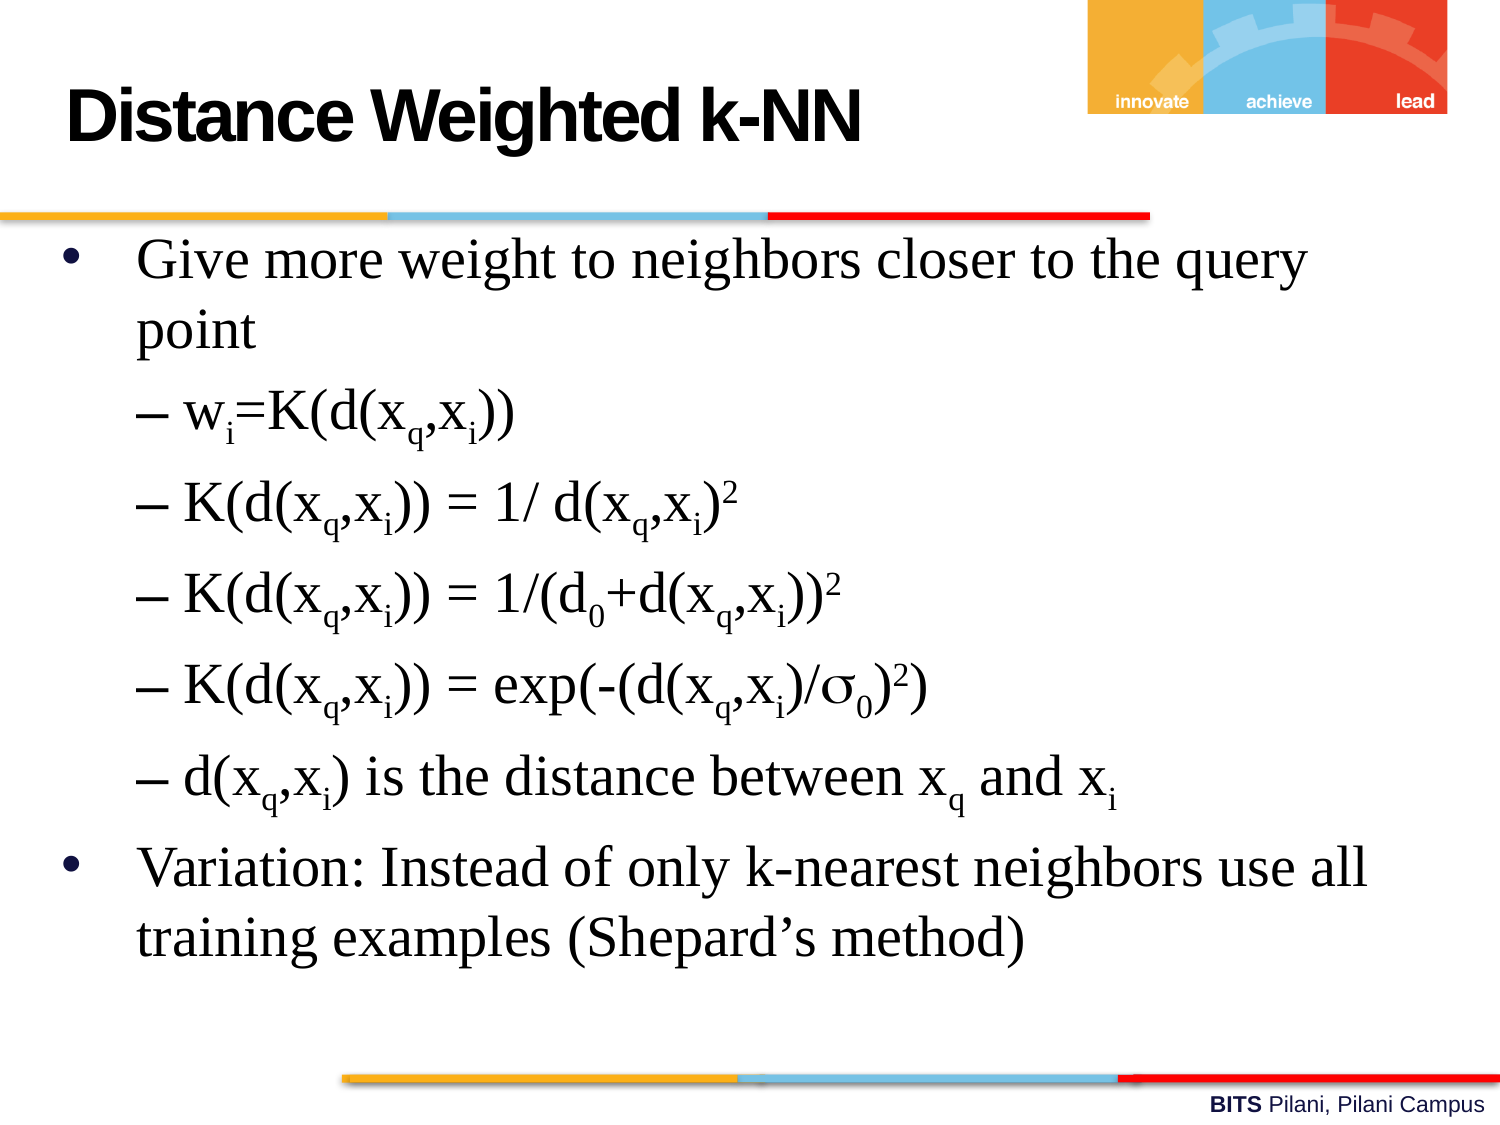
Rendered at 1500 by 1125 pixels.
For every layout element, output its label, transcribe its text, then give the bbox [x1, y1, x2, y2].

list Give more weight to neighbors closer to the query point wi=K(d(xq,xi)) K(d(xq,xi)) = 1/ d(xq,xi)2 K(d(xq,xi)) = 1/(d0+d(xq,xi))2 K(d(xq,xi)) = exp(-(d(xq,xi)/0)2) d(xq,xi) is the distance between xq and xi Variation: Instead of only k-nearest neighbors use all training examples (Shepard’s method) [46, 212, 1451, 1125]
list Distance Weighted k-NN [49, 24, 1088, 213]
picture [1087, 0, 1448, 114]
